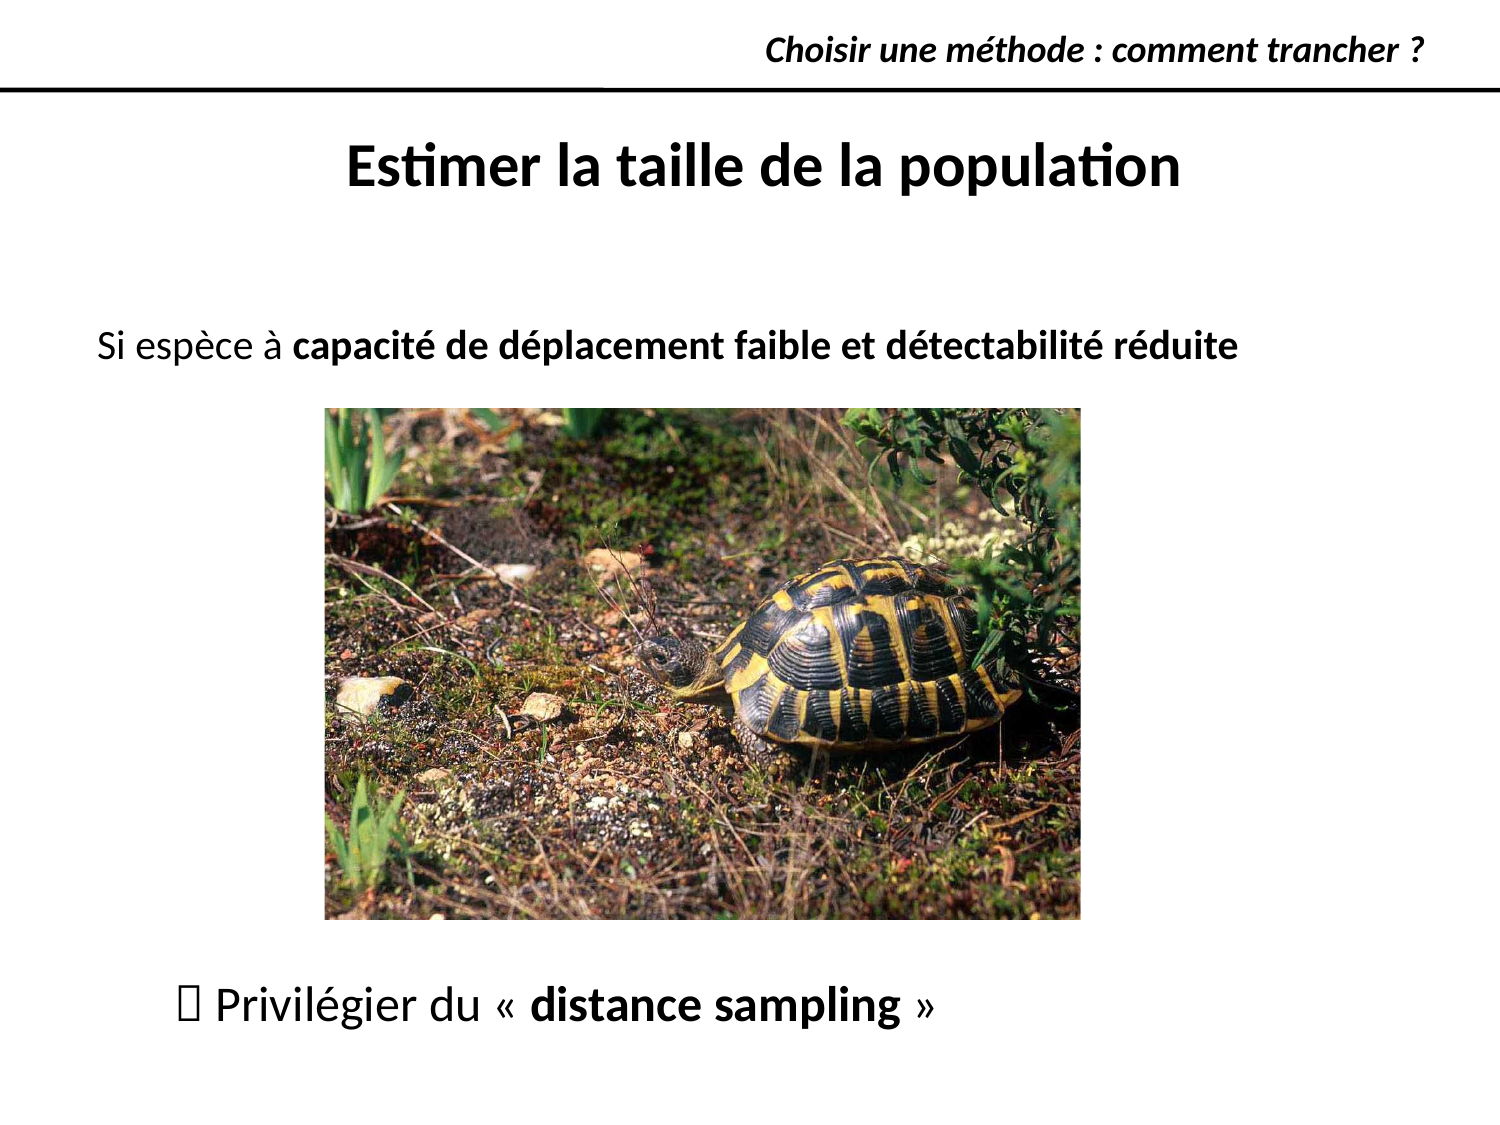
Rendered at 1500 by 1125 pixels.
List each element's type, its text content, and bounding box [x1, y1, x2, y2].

text_box  Privilégier du « distance sampling » [159, 964, 1329, 1039]
text_box Estimer la taille de la population [70, 117, 1459, 282]
picture [324, 408, 1081, 921]
text_box Si espèce à capacité de déplacement faible et détectabilité réduite [82, 310, 1255, 375]
text_box Choisir une méthode : comment trancher ? [750, 17, 1441, 78]
